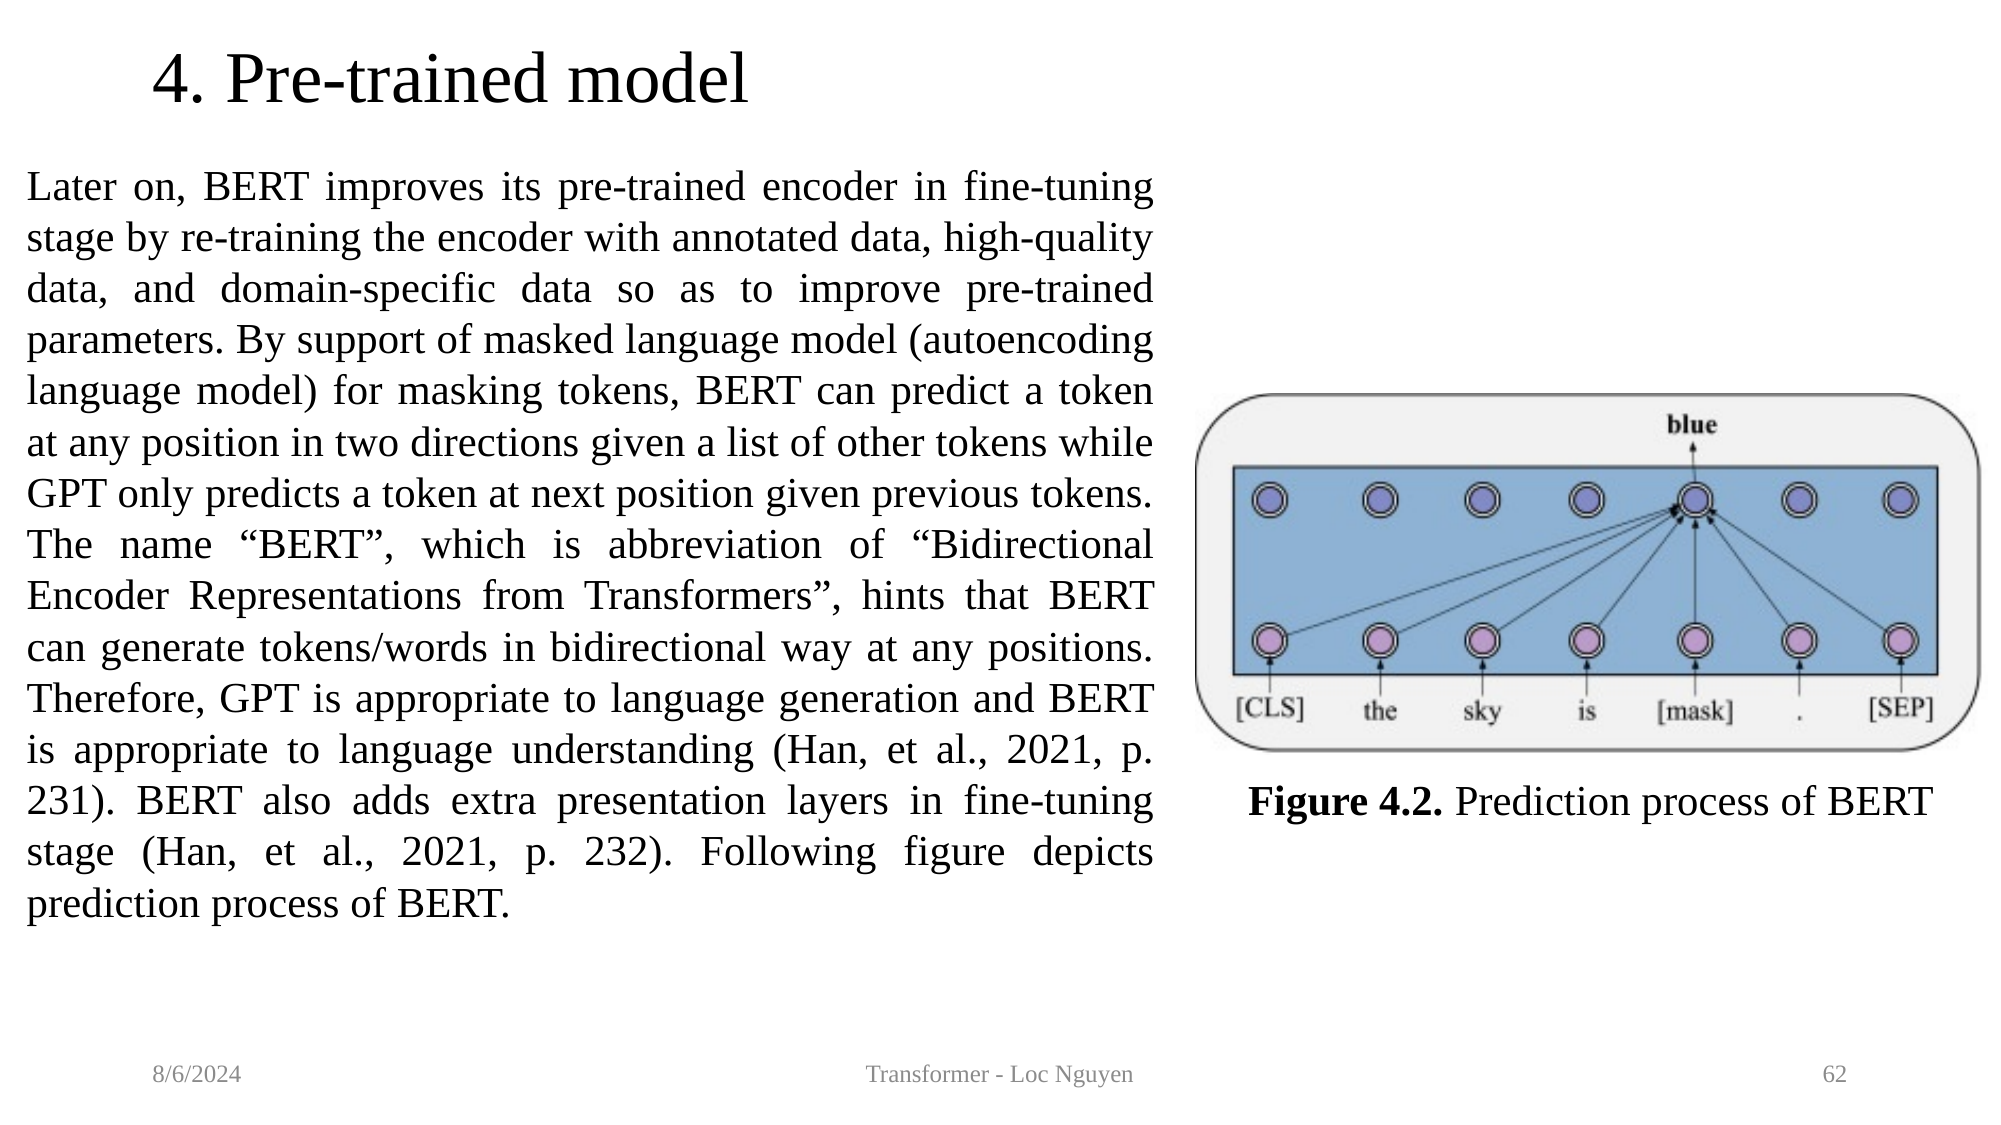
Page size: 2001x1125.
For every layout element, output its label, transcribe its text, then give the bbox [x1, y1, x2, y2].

list Later on, BERT improves its pre-trained encoder in fine-tuning stage by re-training the encoder with annotated data, high-quality data, and domain-specific data so as to improve pre-trained parameters. By support of masked language model (autoencoding language model) for masking tokens, BERT can predict a token at any position in two directions given a list of other tokens while GPT only predicts a token at next position given previous tokens. The name “BERT”, which is abbreviation of “Bidirectional Encoder Representations from Transformers”, hints that BERT can generate tokens/words in bidirectional way at any positions. Therefore, GPT is appropriate to language generation and BERT is appropriate to language understanding (Han, et al., 2021, p. 231). BERT also adds extra presentation layers in fine-tuning stage (Han, et al., 2021, p. 232). Following figure depicts prediction process of BERT. [11, 149, 1172, 1000]
slide_number 62 [1412, 1042, 1863, 1103]
title 4. Pre-trained model [137, 19, 1863, 128]
footer Transformer - Loc Nguyen [662, 1042, 1338, 1103]
picture [1195, 393, 1988, 755]
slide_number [137, 1042, 588, 1103]
text_box Figure 4.2. Prediction process of BERT [1233, 765, 1950, 832]
